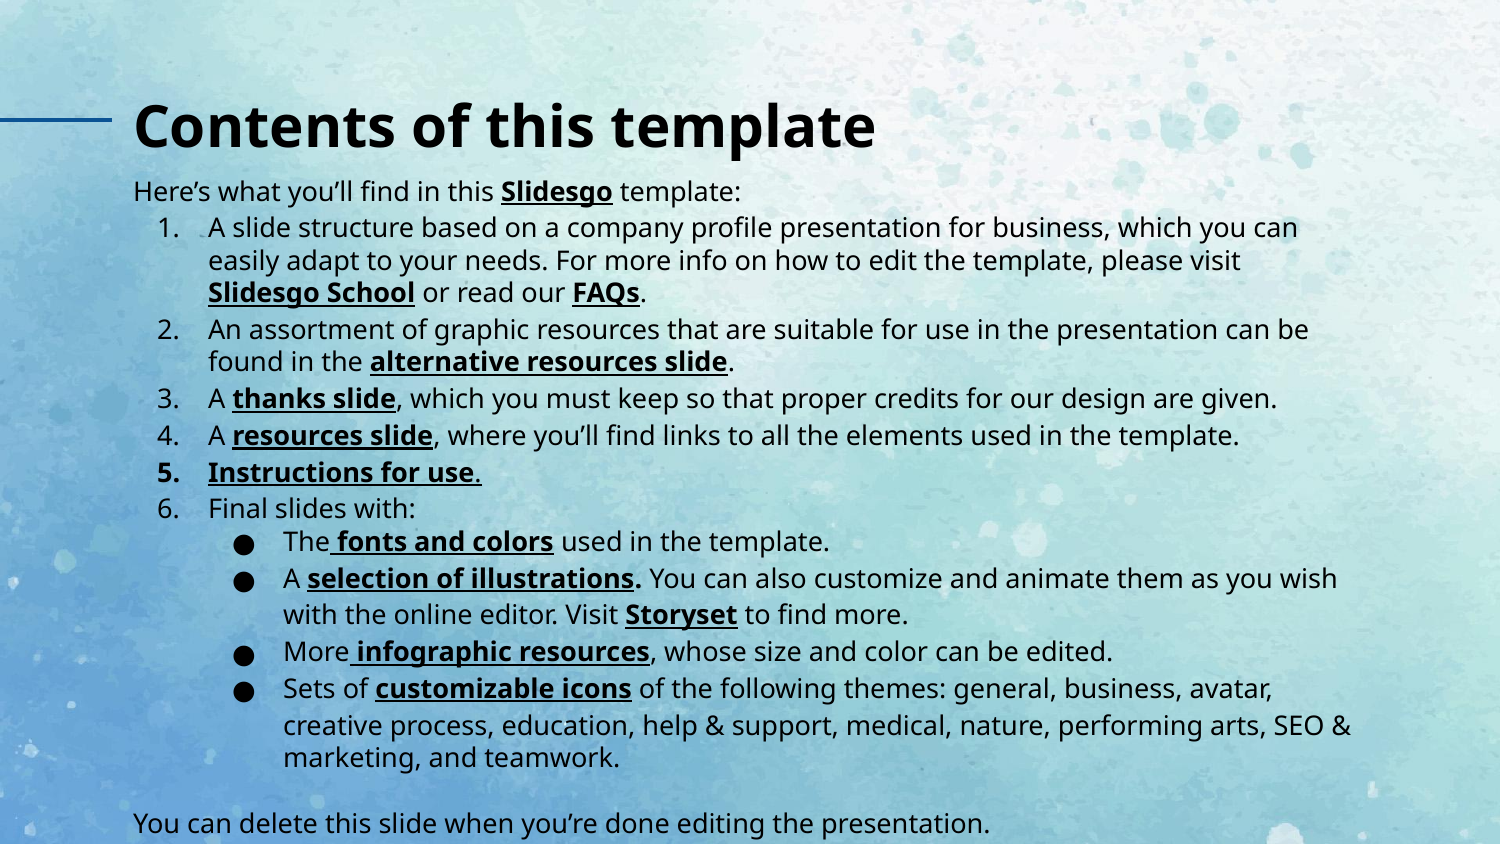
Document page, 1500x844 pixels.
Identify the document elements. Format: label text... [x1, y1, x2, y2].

list Here’s what you’ll find in this Slidesgo template: A slide structure based on a company profile presentation for business, which you can easily adapt to your needs. For more info on how to edit the template, please visit Slidesgo School or read our FAQs. An assortment of graphic resources that are suitable for use in the presentation can be found in the alternative resources slide. A thanks slide, which you must keep so that proper credits for our design are given. A resources slide, where you’ll find links to all the elements used in the template. Instructions for use. Final slides with: The fonts and colors used in the template. A selection of illustrations. You can also customize and animate them as you wish with the online editor. Visit Storyset to find more. More infographic resources, whose size and color can be edited. Sets of customizable icons of the following themes: general, business, avatar, creative process, education, help & support, medical, nature, performing arts, SEO & marketing, and teamwork. You can delete this slide when you’re done editing the presentation. [118, 164, 1382, 769]
picture [0, 0, 1500, 844]
title Contents of this template [118, 74, 1382, 164]
